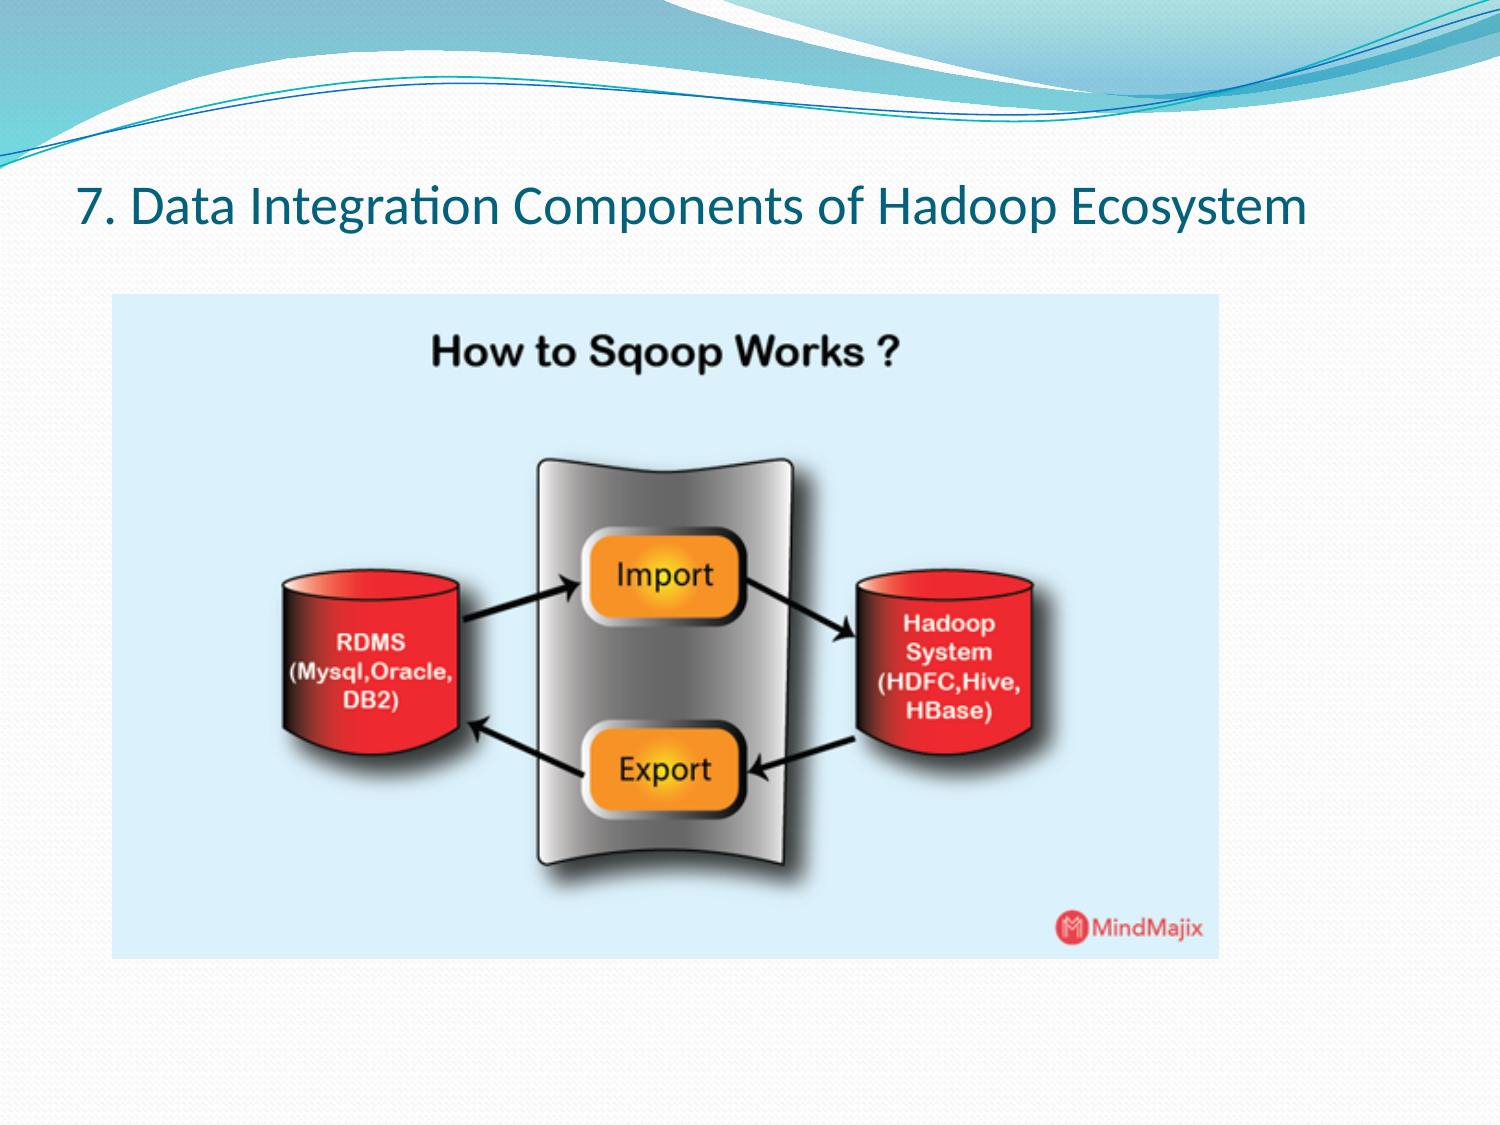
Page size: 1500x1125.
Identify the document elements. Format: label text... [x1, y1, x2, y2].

title 7. Data Integration Components of Hadoop Ecosystem [75, 115, 1425, 303]
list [111, 294, 1219, 959]
